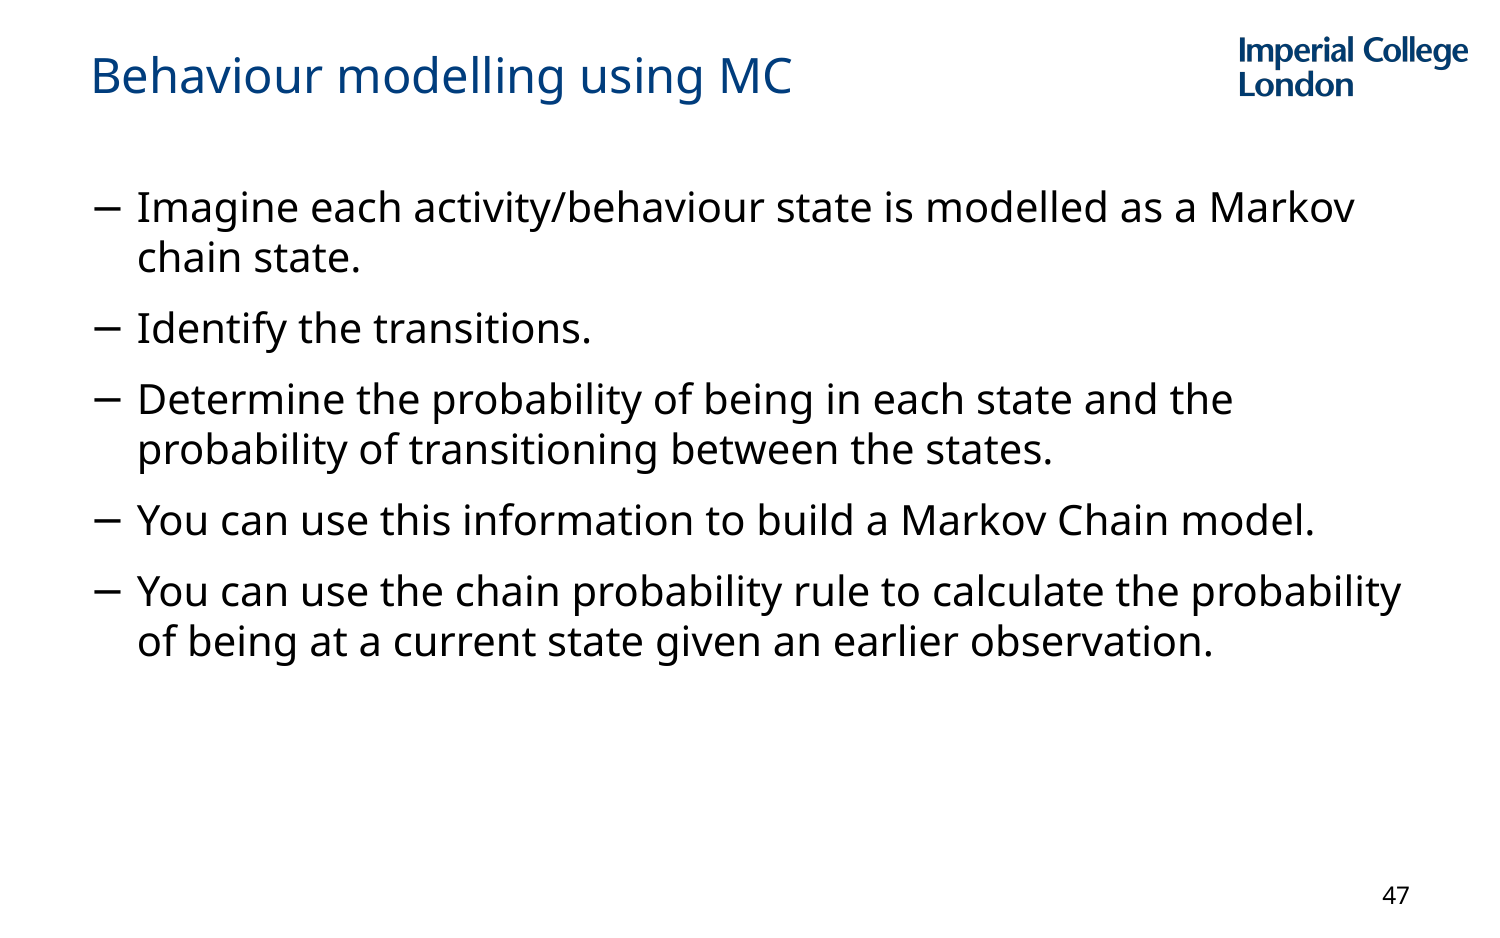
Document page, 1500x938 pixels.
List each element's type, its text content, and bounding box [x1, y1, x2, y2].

title Behaviour modelling using MC [75, 0, 1425, 153]
picture [1425, 18, 1486, 114]
slide_number 47 [1074, 872, 1426, 920]
list Imagine each activity/behaviour state is modelled as a Markov chain state. Identify the transitions. Determine the probability of being in each state and the probability of transitioning between the states. You can use this information to build a Markov Chain model. You can use the chain probability rule to calculate the probability of being at a current state given an earlier observation. [75, 173, 1425, 853]
